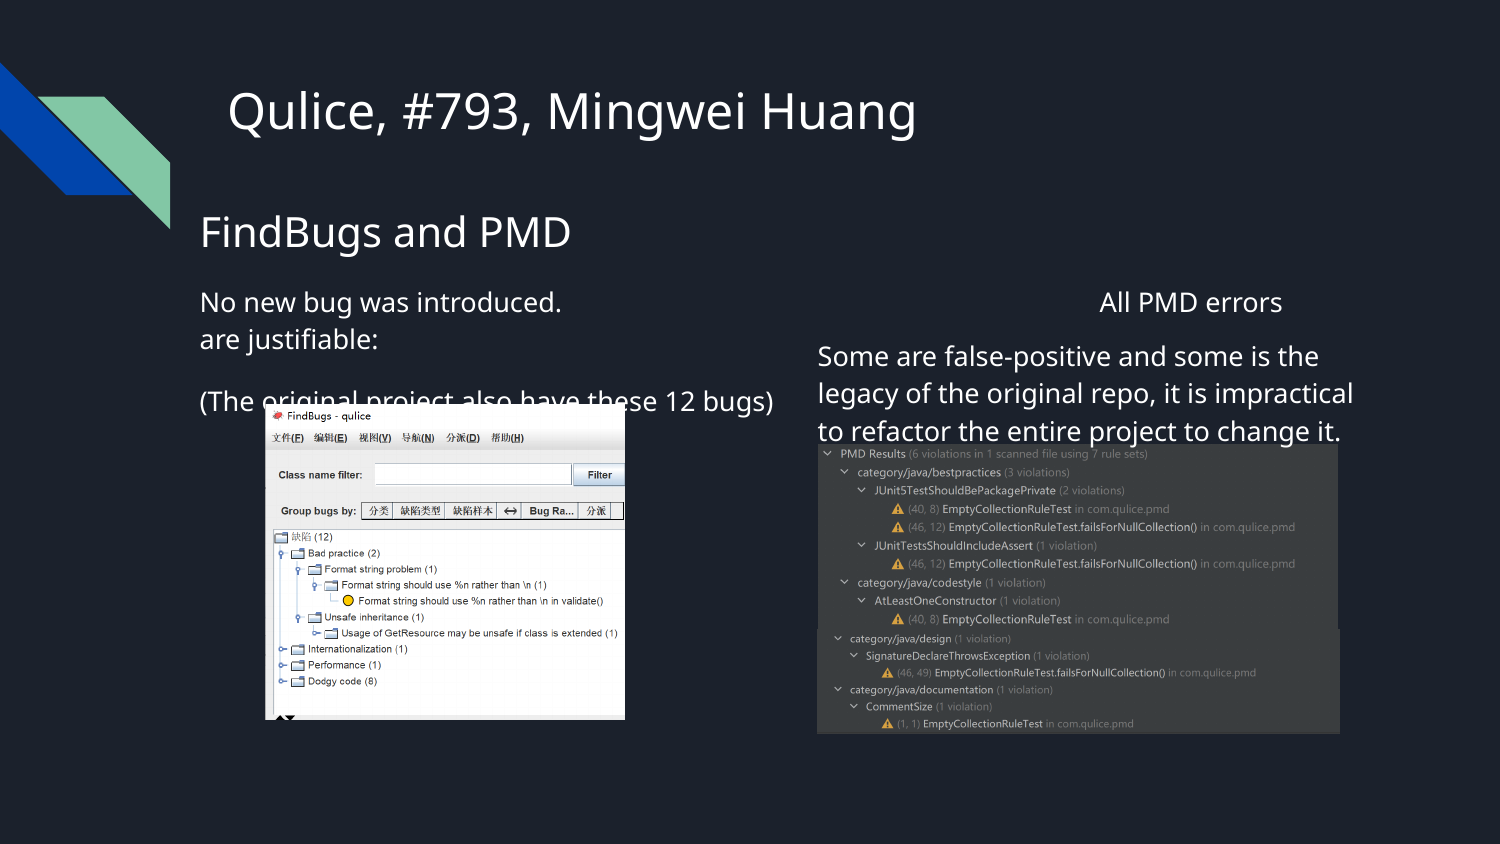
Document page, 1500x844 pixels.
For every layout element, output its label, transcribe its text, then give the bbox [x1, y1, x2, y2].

title Qulice, #793, Mingwei Huang [212, 64, 1368, 215]
list FindBugs and PMD No new bug was introduced. All PMD errors are justifiable: (The original project also have these 12 bugs) [184, 183, 1340, 661]
text_box Some are false-positive and some is the legacy of the original repo, it is impractical to refactor the entire project to change it. [802, 319, 1385, 522]
picture [817, 444, 1340, 735]
picture [265, 404, 626, 721]
text_box [688, 316, 1309, 383]
